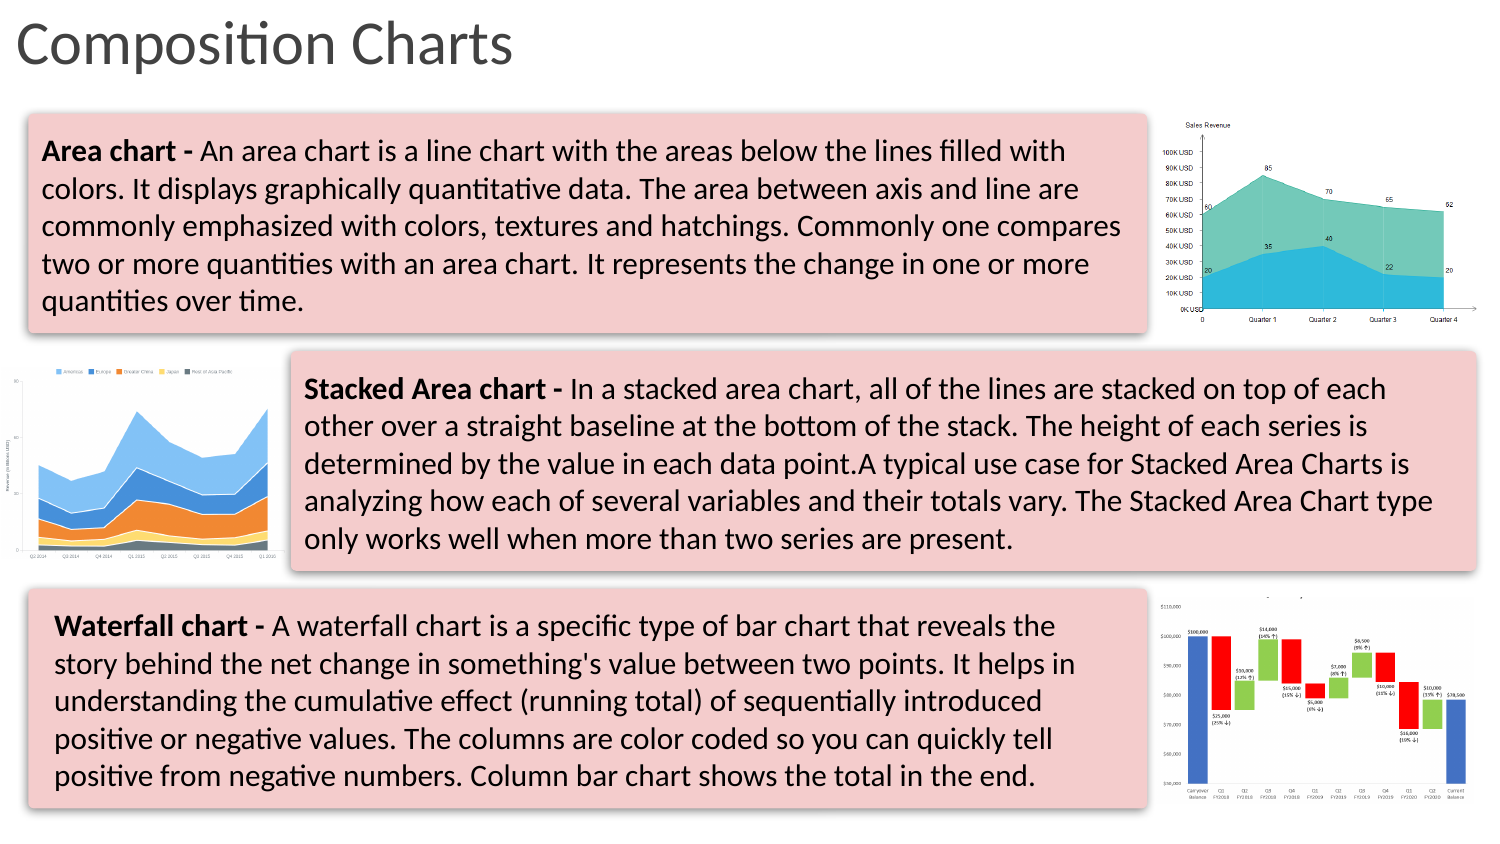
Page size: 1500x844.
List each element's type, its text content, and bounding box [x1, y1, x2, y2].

picture [0, 367, 292, 559]
text_box [28, 588, 1148, 809]
picture [1159, 114, 1477, 328]
text_box Stacked Area chart - In a stacked area chart, all of the lines are stacked on top of each other over a straight baseline at the bottom of the stack. The height of each series is determined by the value in each data point.A typical use case for Stacked Area Charts is analyzing how each of several variables and their totals vary. The Stacked Area Chart type only works well when more than two series are present. [289, 353, 1451, 571]
title Composition Charts [1, 0, 1399, 92]
text_box [292, 351, 1477, 571]
picture [1156, 597, 1475, 804]
text_box Area chart - An area chart is a line chart with the areas below the lines filled with colors. It displays graphically quantitative data. The area between axis and line are commonly emphasized with colors, textures and hatchings. Commonly one compares two or more quantities with an area chart. It represents the change in one or more quantities over time. [26, 115, 1146, 333]
text_box Waterfall chart - A waterfall chart is a specific type of bar chart that reveals the story behind the net change in something's value between two points. It helps in understanding the cumulative effect (running total) of sequentially introduced positive or negative values. The columns are color coded so you can quickly tell positive from negative numbers. Column bar chart shows the total in the end. [39, 590, 1143, 808]
